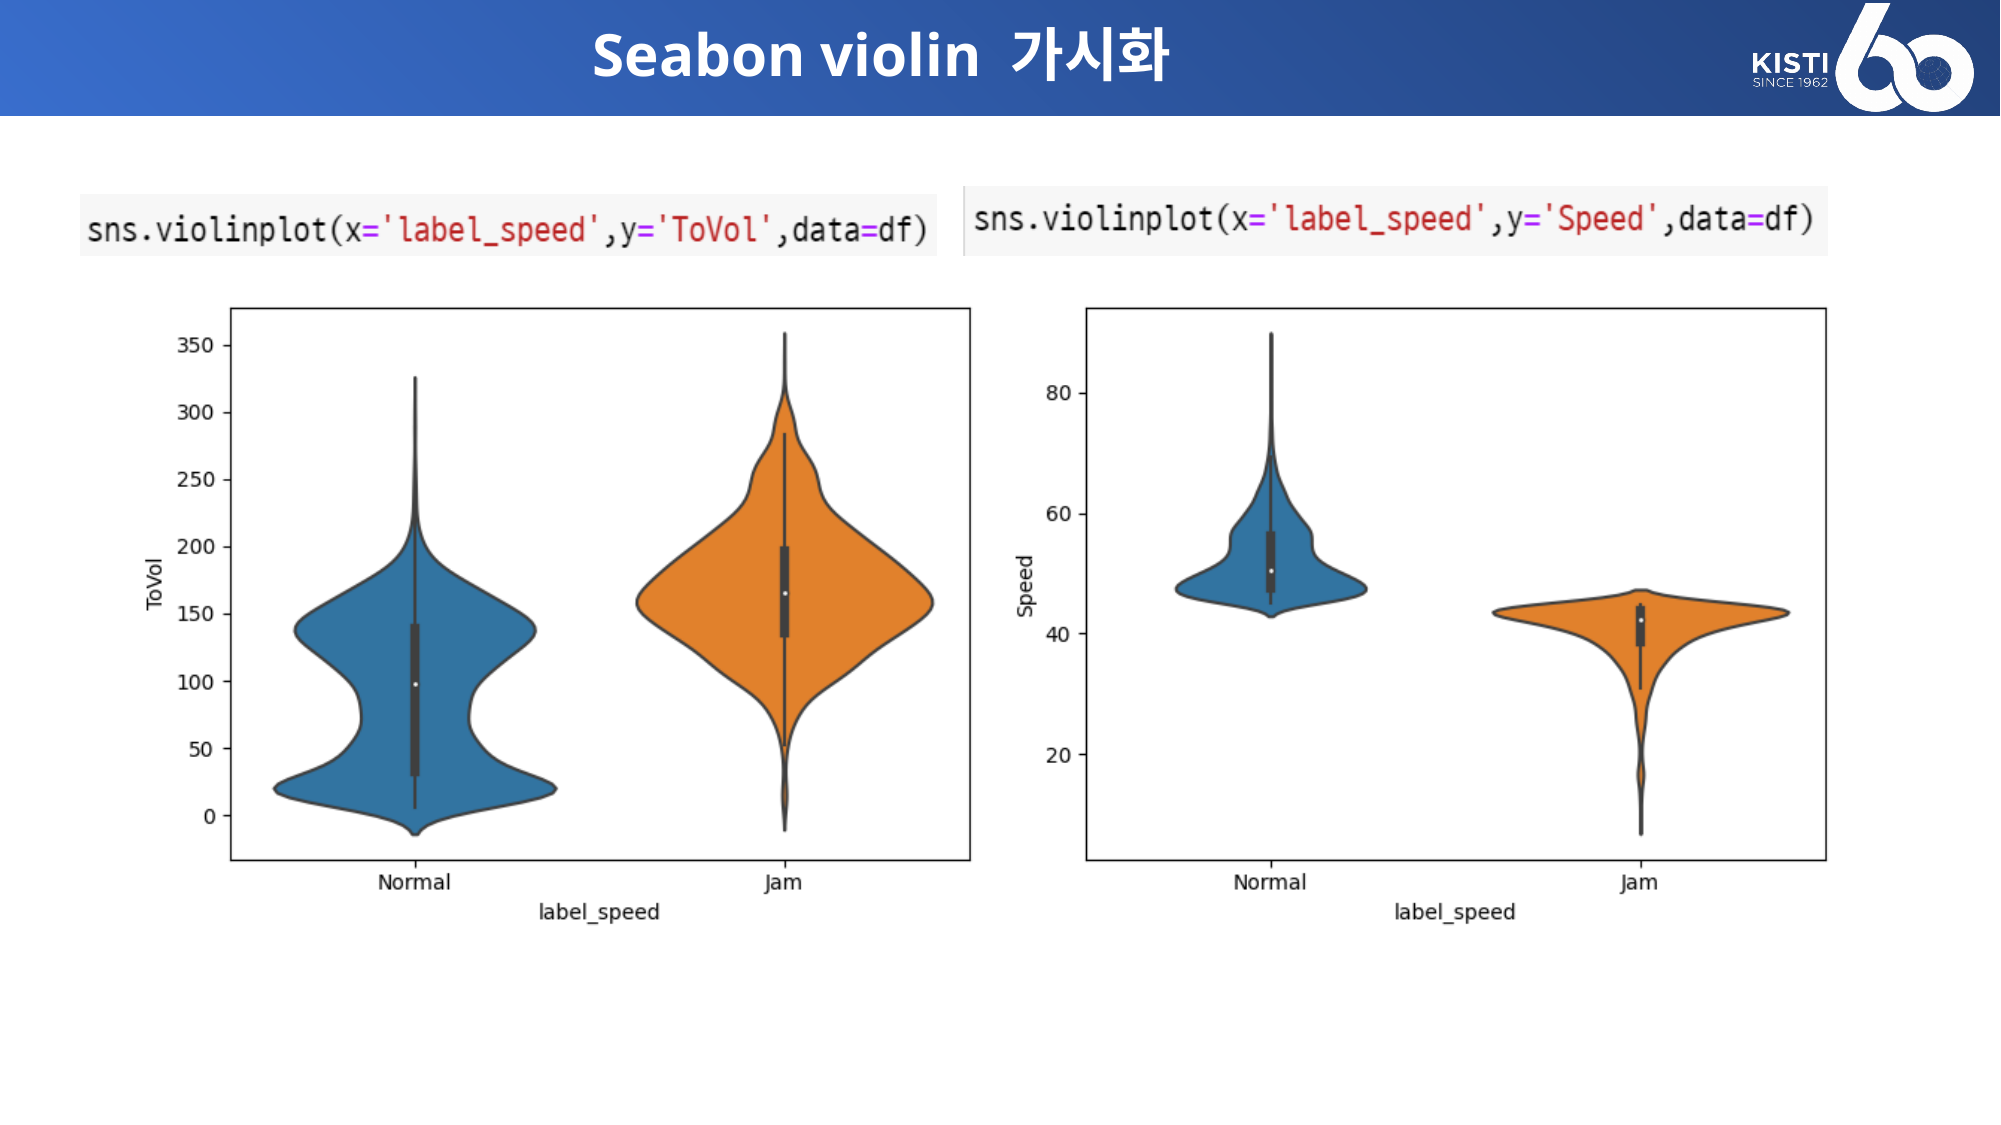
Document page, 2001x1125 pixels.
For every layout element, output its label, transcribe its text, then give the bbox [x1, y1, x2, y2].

picture [132, 293, 983, 939]
picture [1001, 293, 1839, 939]
picture [1753, 3, 1974, 112]
picture [962, 186, 1828, 256]
picture [80, 194, 937, 256]
title Seabon violin 가시화 [53, 1, 1728, 114]
